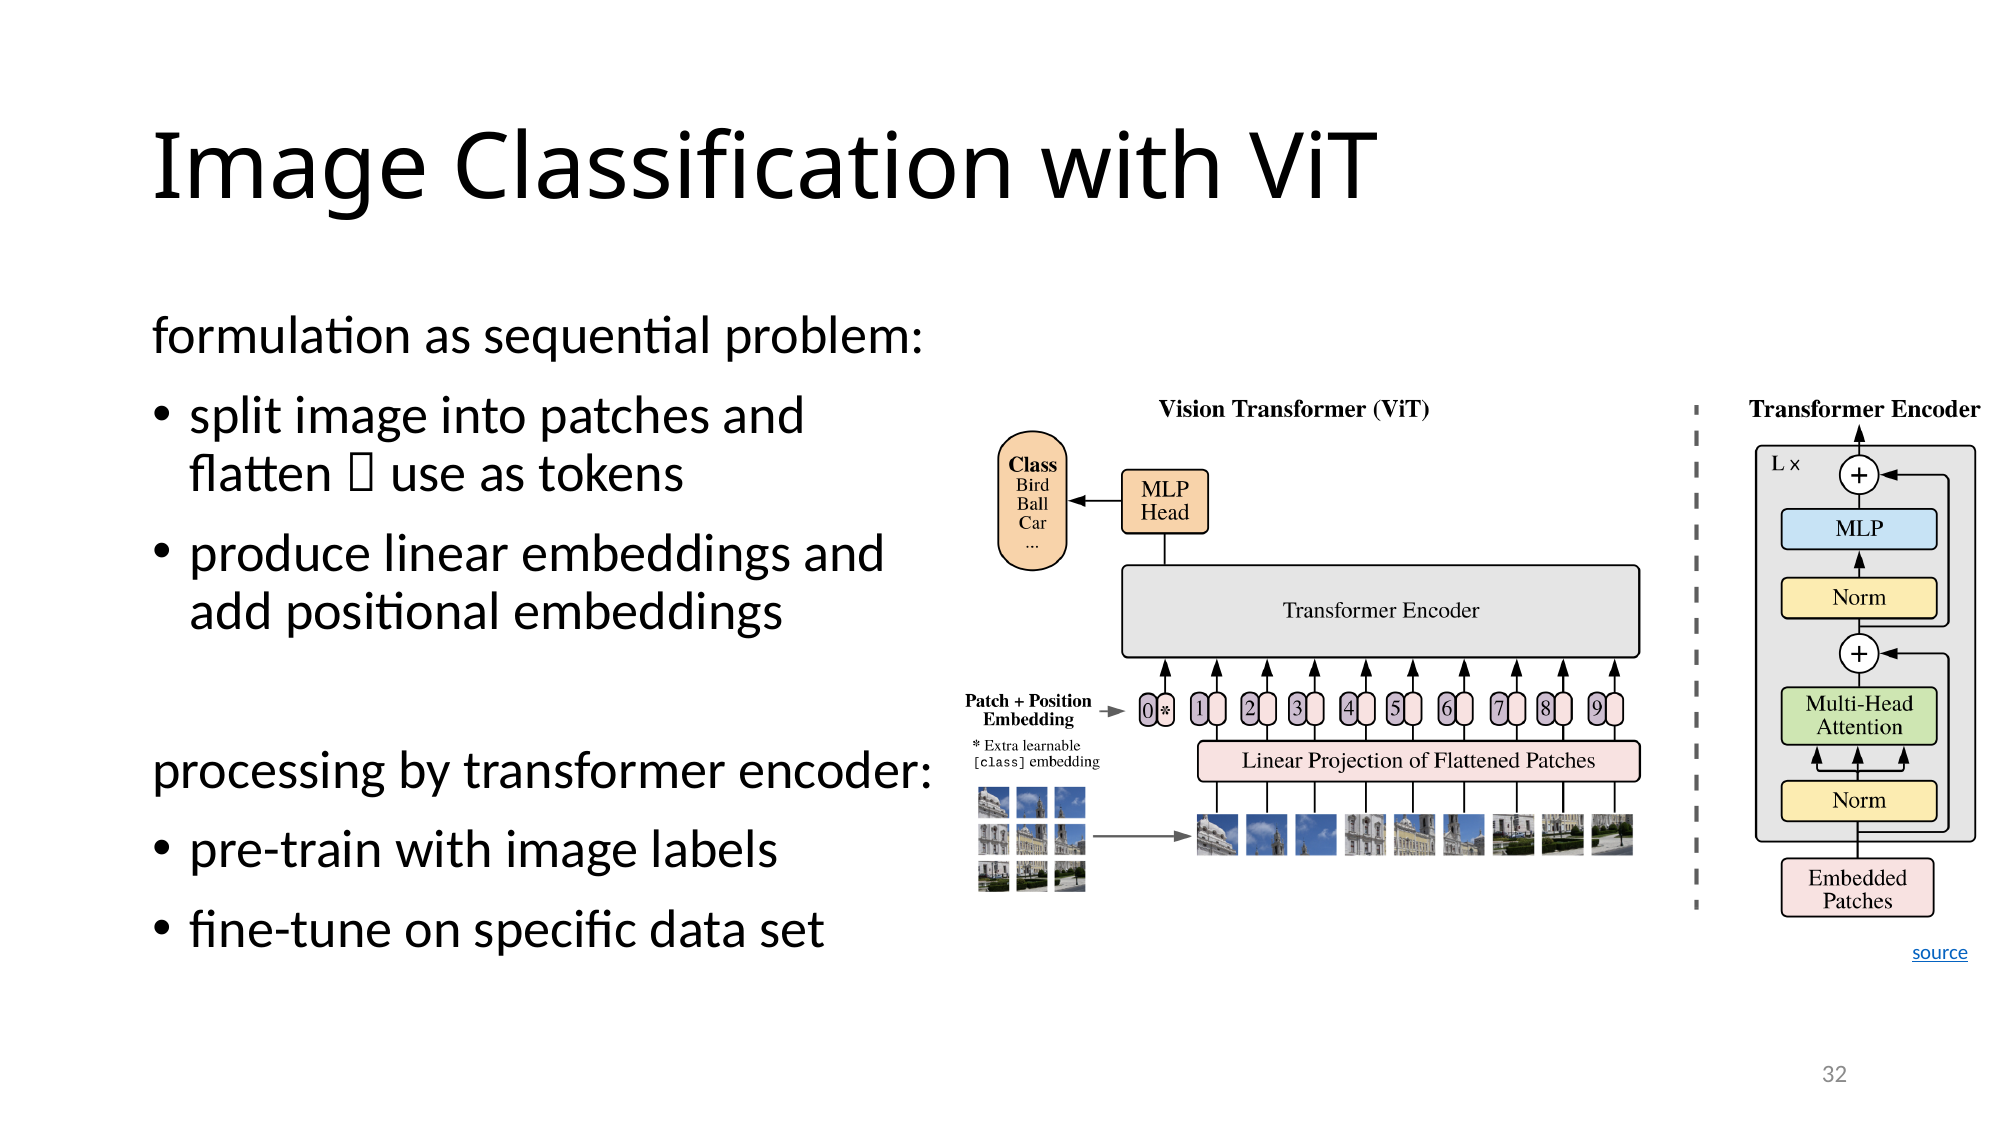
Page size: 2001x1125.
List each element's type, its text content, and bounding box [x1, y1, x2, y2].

text_box source [1897, 931, 1985, 972]
picture [954, 382, 1997, 931]
slide_number 32 [1412, 1042, 1863, 1103]
title Image Classification with ViT [137, 59, 1863, 278]
list formulation as sequential problem: split image into patches and flatten  use as tokens produce linear embeddings and add positional embeddings processing by transformer encoder: pre-train with image labels fine-tune on specific data set [137, 299, 955, 1014]
